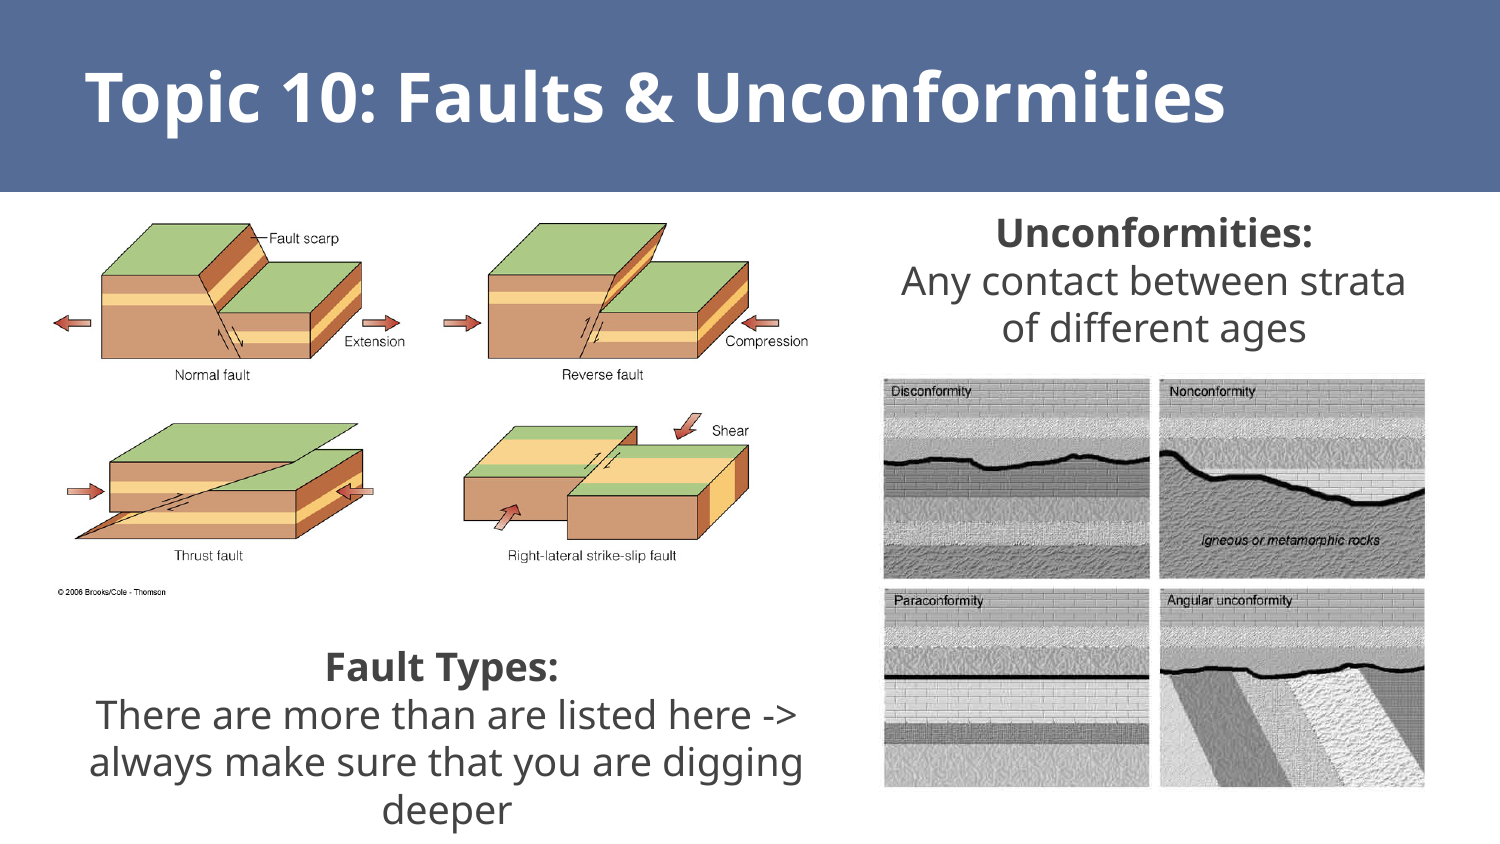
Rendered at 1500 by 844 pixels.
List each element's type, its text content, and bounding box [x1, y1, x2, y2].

title Topic 10: Faults & Unconformities [69, 39, 1382, 211]
text_box [0, 0, 1500, 192]
text_box Fault Types: There are more than are listed here -> always make sure that you are digging deeper [41, 627, 853, 844]
picture [53, 222, 808, 597]
text_box Unconformities: Any contact between strata of different ages [865, 193, 1444, 414]
picture [879, 372, 1429, 792]
